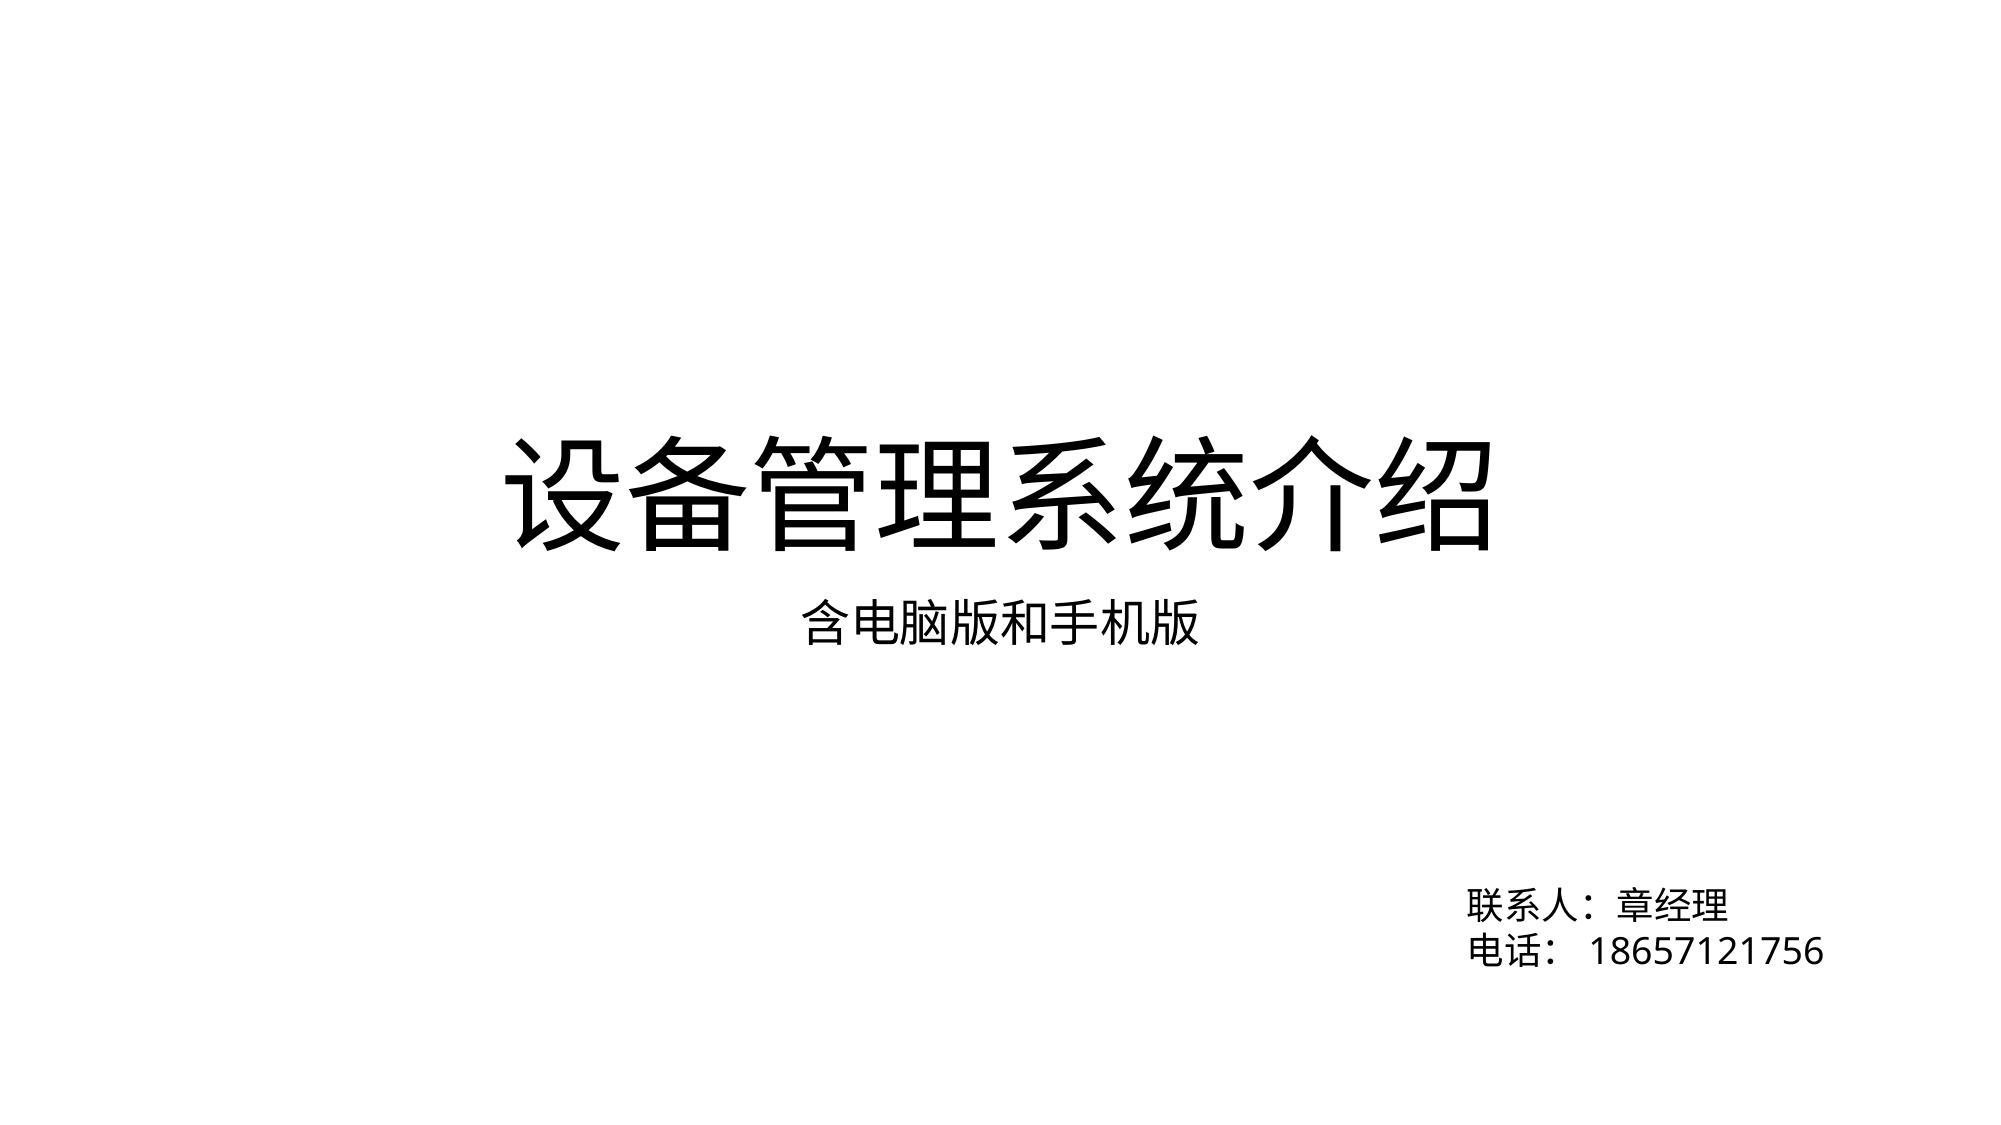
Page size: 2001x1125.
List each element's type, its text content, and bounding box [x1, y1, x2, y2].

text_box 联系人：章经理 电话：18657121756 [1452, 874, 1904, 1025]
subtitle 含电脑版和手机版 [249, 590, 1750, 683]
title 设备管理系统介绍 [249, 184, 1750, 576]
